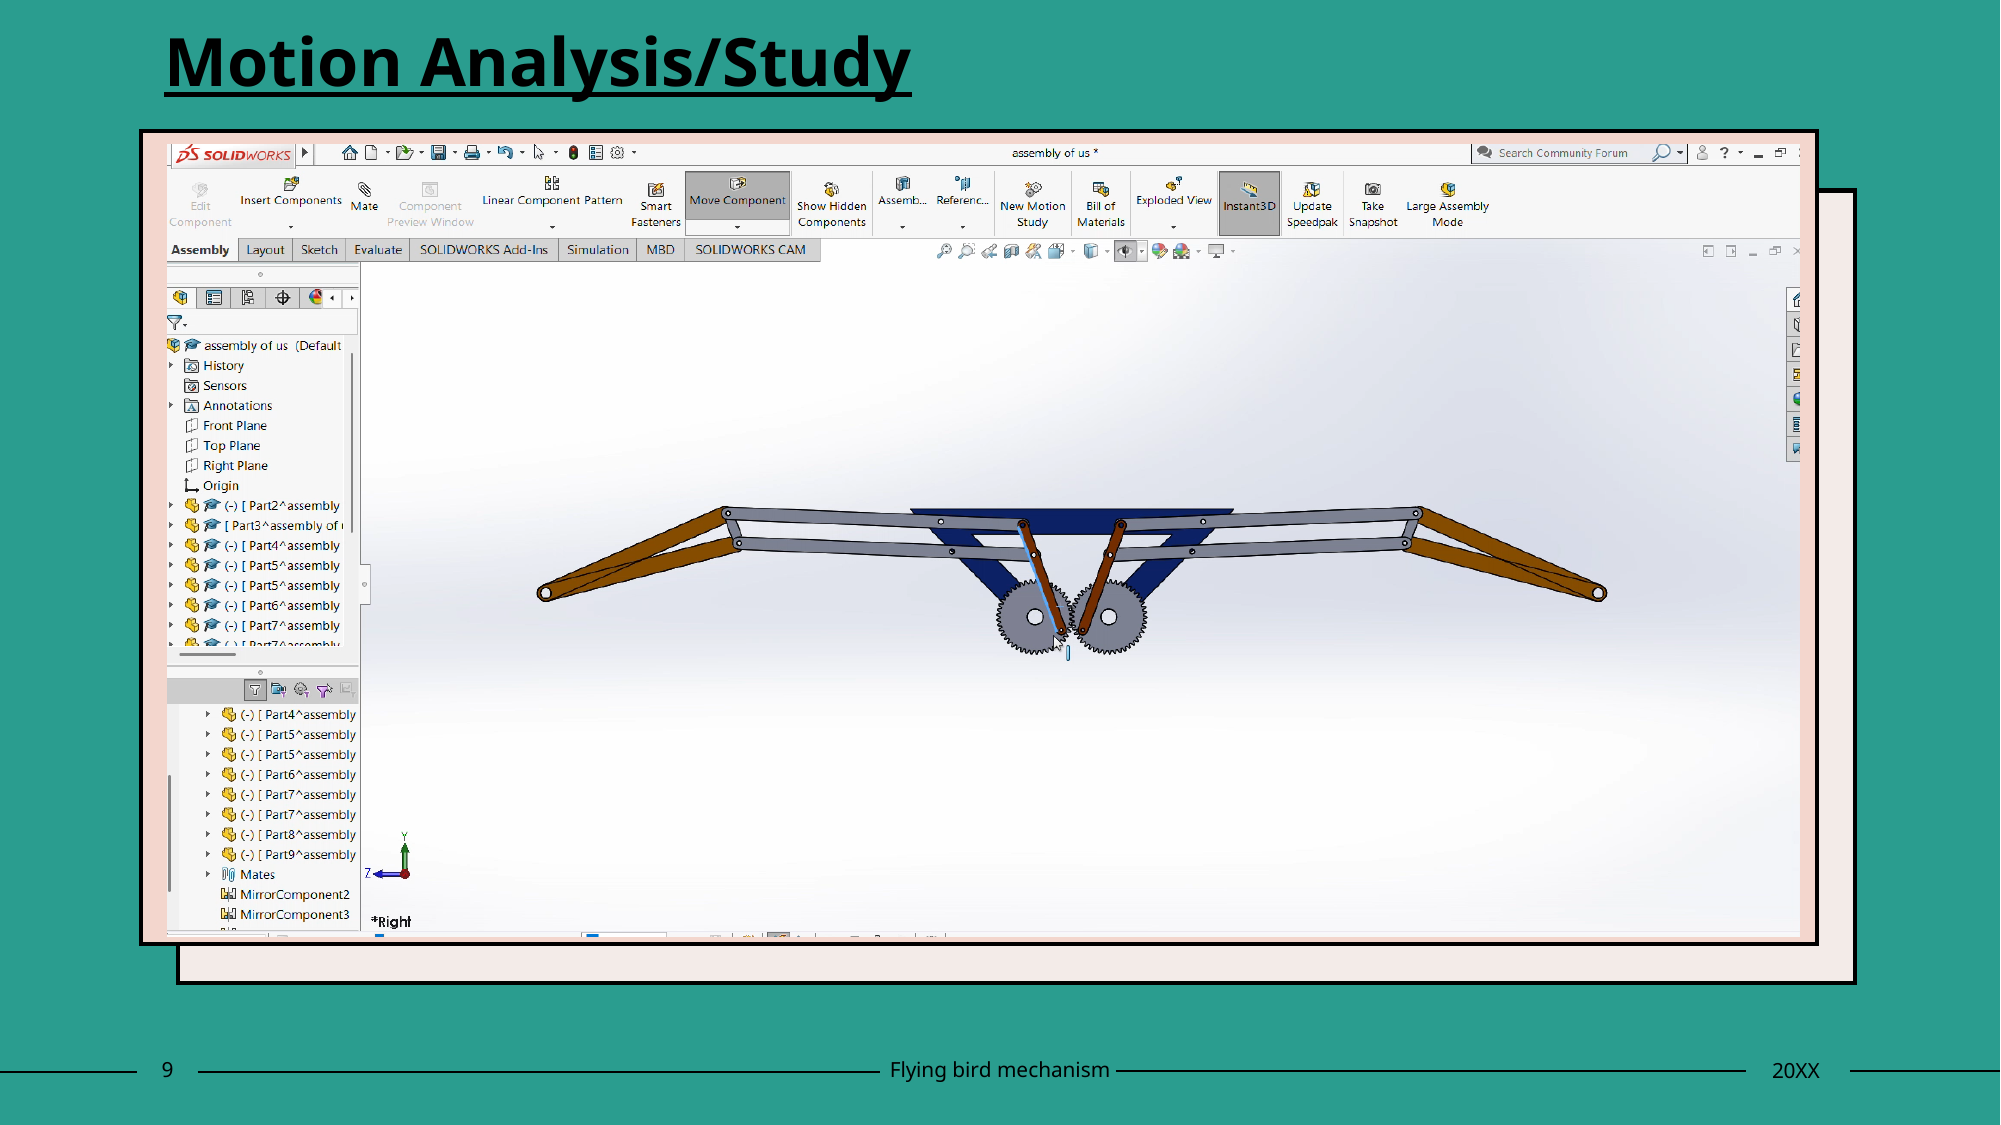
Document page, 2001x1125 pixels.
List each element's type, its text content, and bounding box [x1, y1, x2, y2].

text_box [166, 144, 1800, 938]
slide_number 9 [137, 1050, 198, 1091]
footer Flying bird mechanism [879, 1050, 1120, 1091]
slide_number 20XX [1743, 1050, 1849, 1091]
text_box [1153, 139, 1747, 144]
text_box Motion Analysis/Study [149, 12, 1153, 153]
